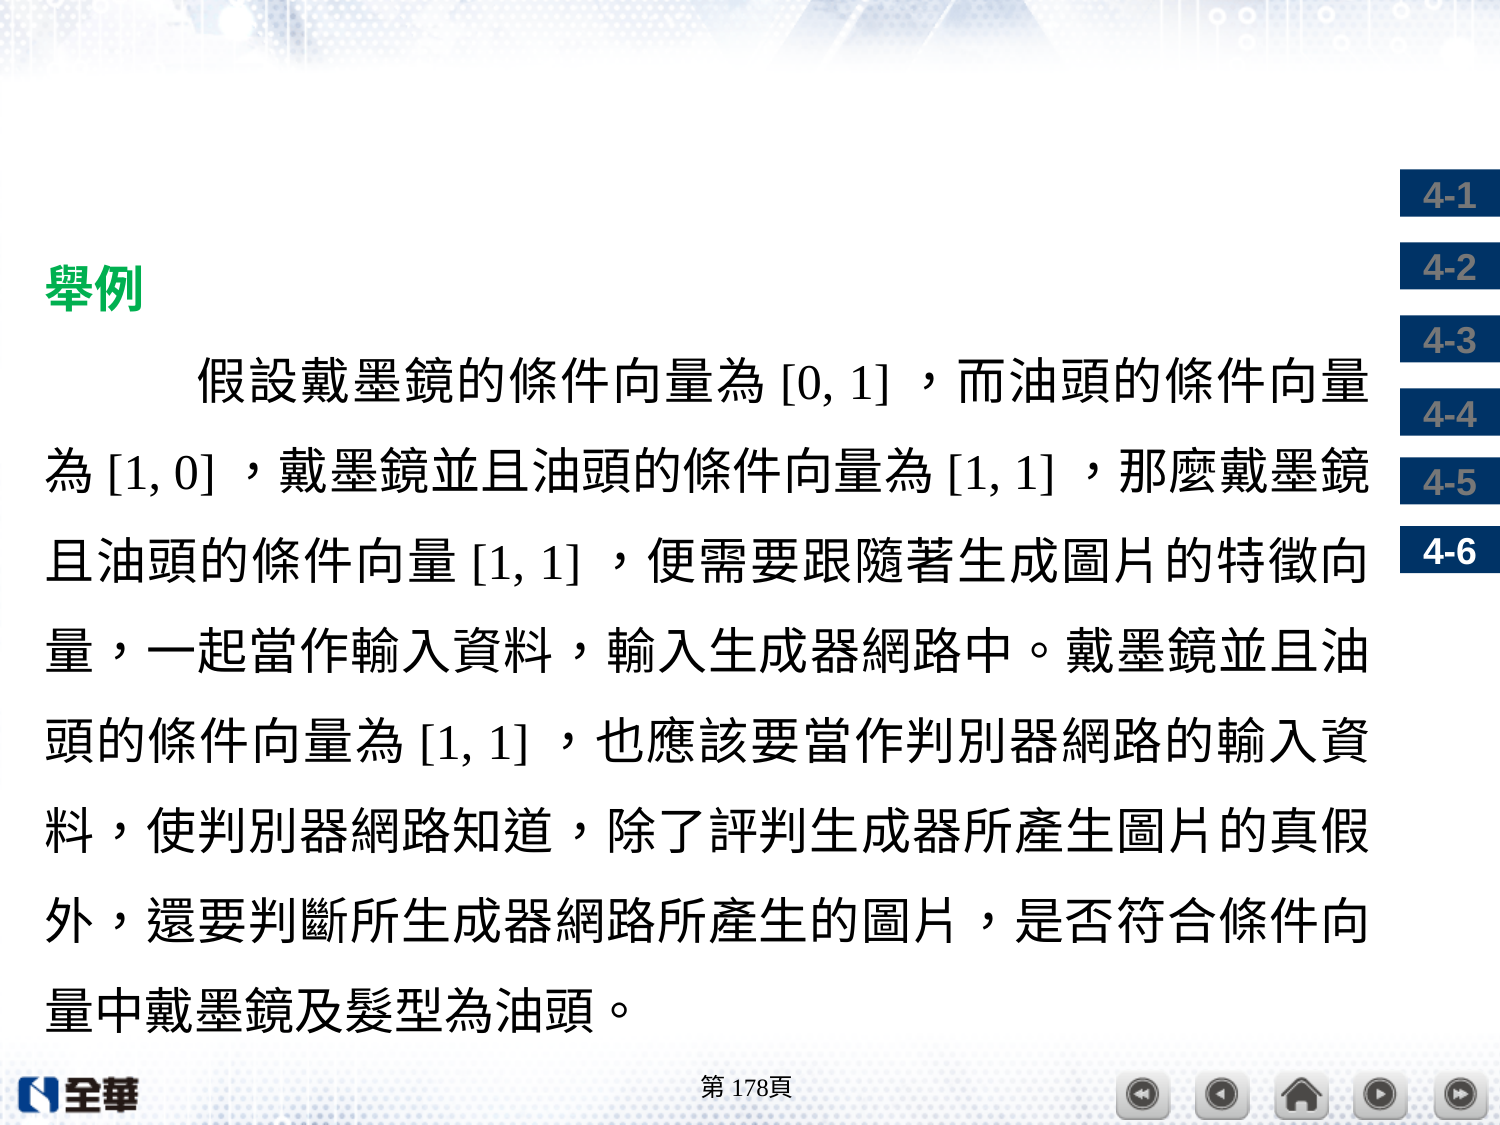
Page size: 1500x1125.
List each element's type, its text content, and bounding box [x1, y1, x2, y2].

picture [0, 0, 1500, 1125]
list 舉例 假設戴墨鏡的條件向量為[0, 1]，而油頭的條件向量為[1, 0]，戴墨鏡並且油頭的條件向量為[1, 1]，那麼戴墨鏡且油頭的條件向量[1, 1]，便需要跟隨著生成圖片的特徵向量，一起當作輸入資料，輸入生成器網路中。戴墨鏡並且油頭的條件向量為[1, 1]，也應該要當作判別器網路的輸入資料，使判別器網路知道，除了評判生成器所產生圖片的真假外，還要判斷所生成器網路所產生的圖片，是否符合條件向量中戴墨鏡及髮型為油頭。 [29, 219, 1386, 1048]
